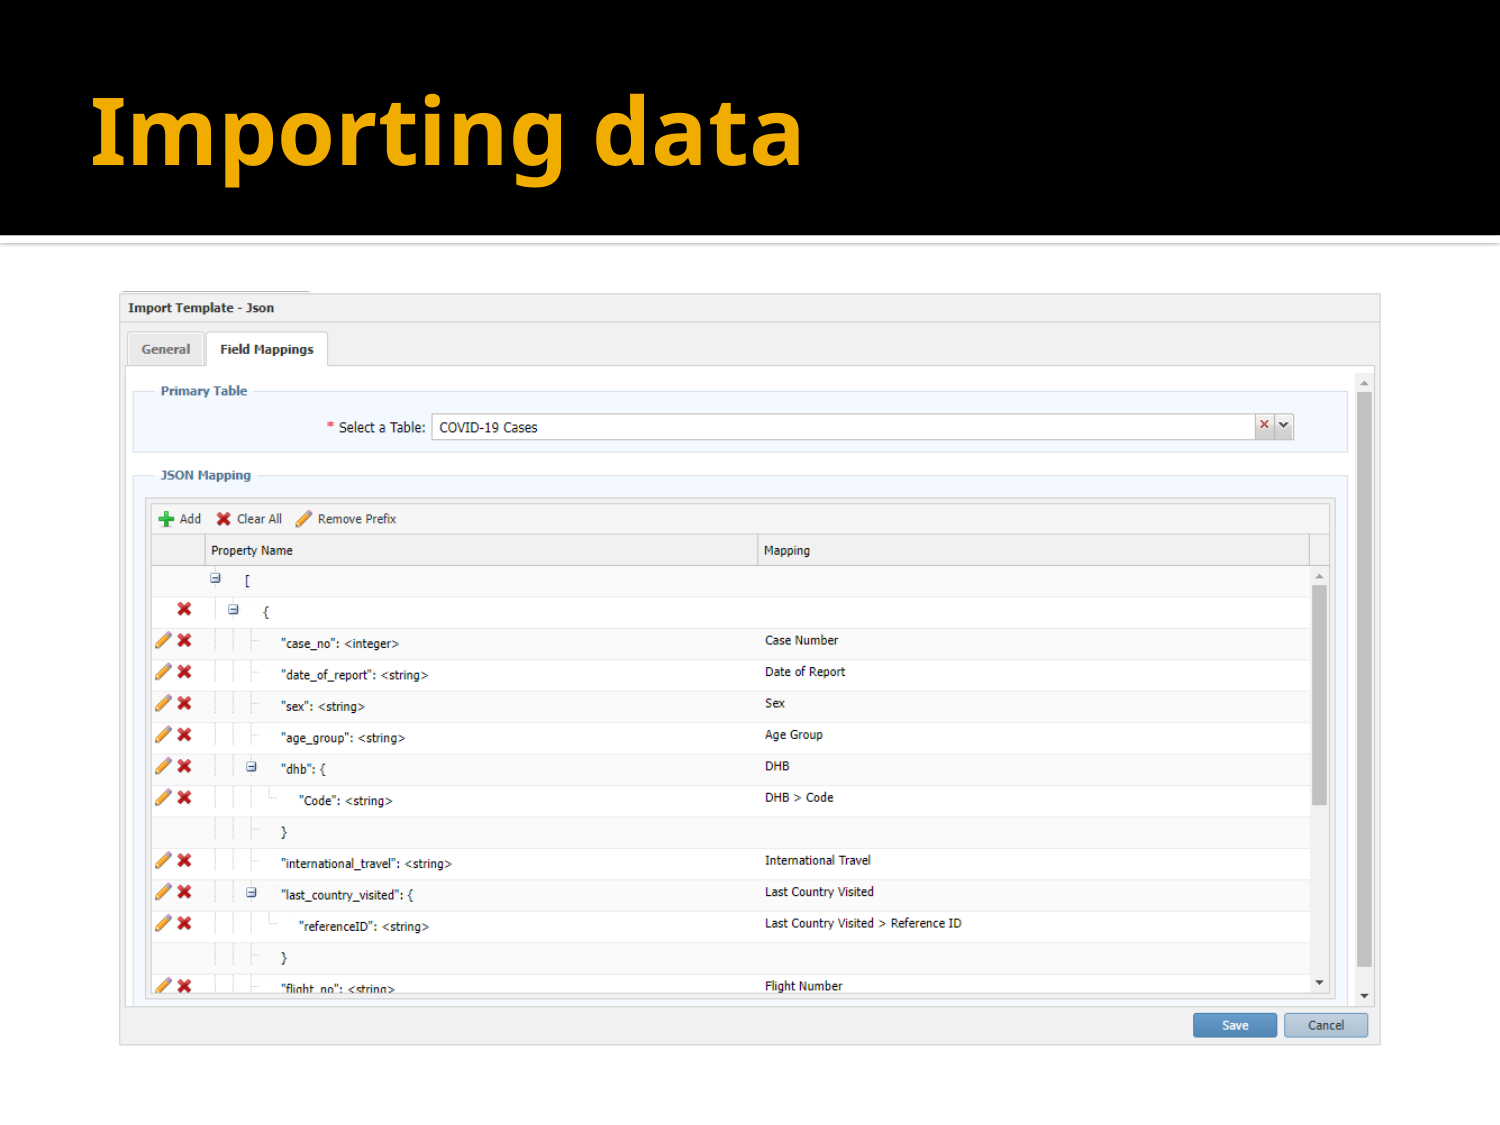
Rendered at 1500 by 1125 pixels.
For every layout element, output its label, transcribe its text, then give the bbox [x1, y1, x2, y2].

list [117, 291, 1383, 1050]
title Importing data [75, 25, 1425, 231]
